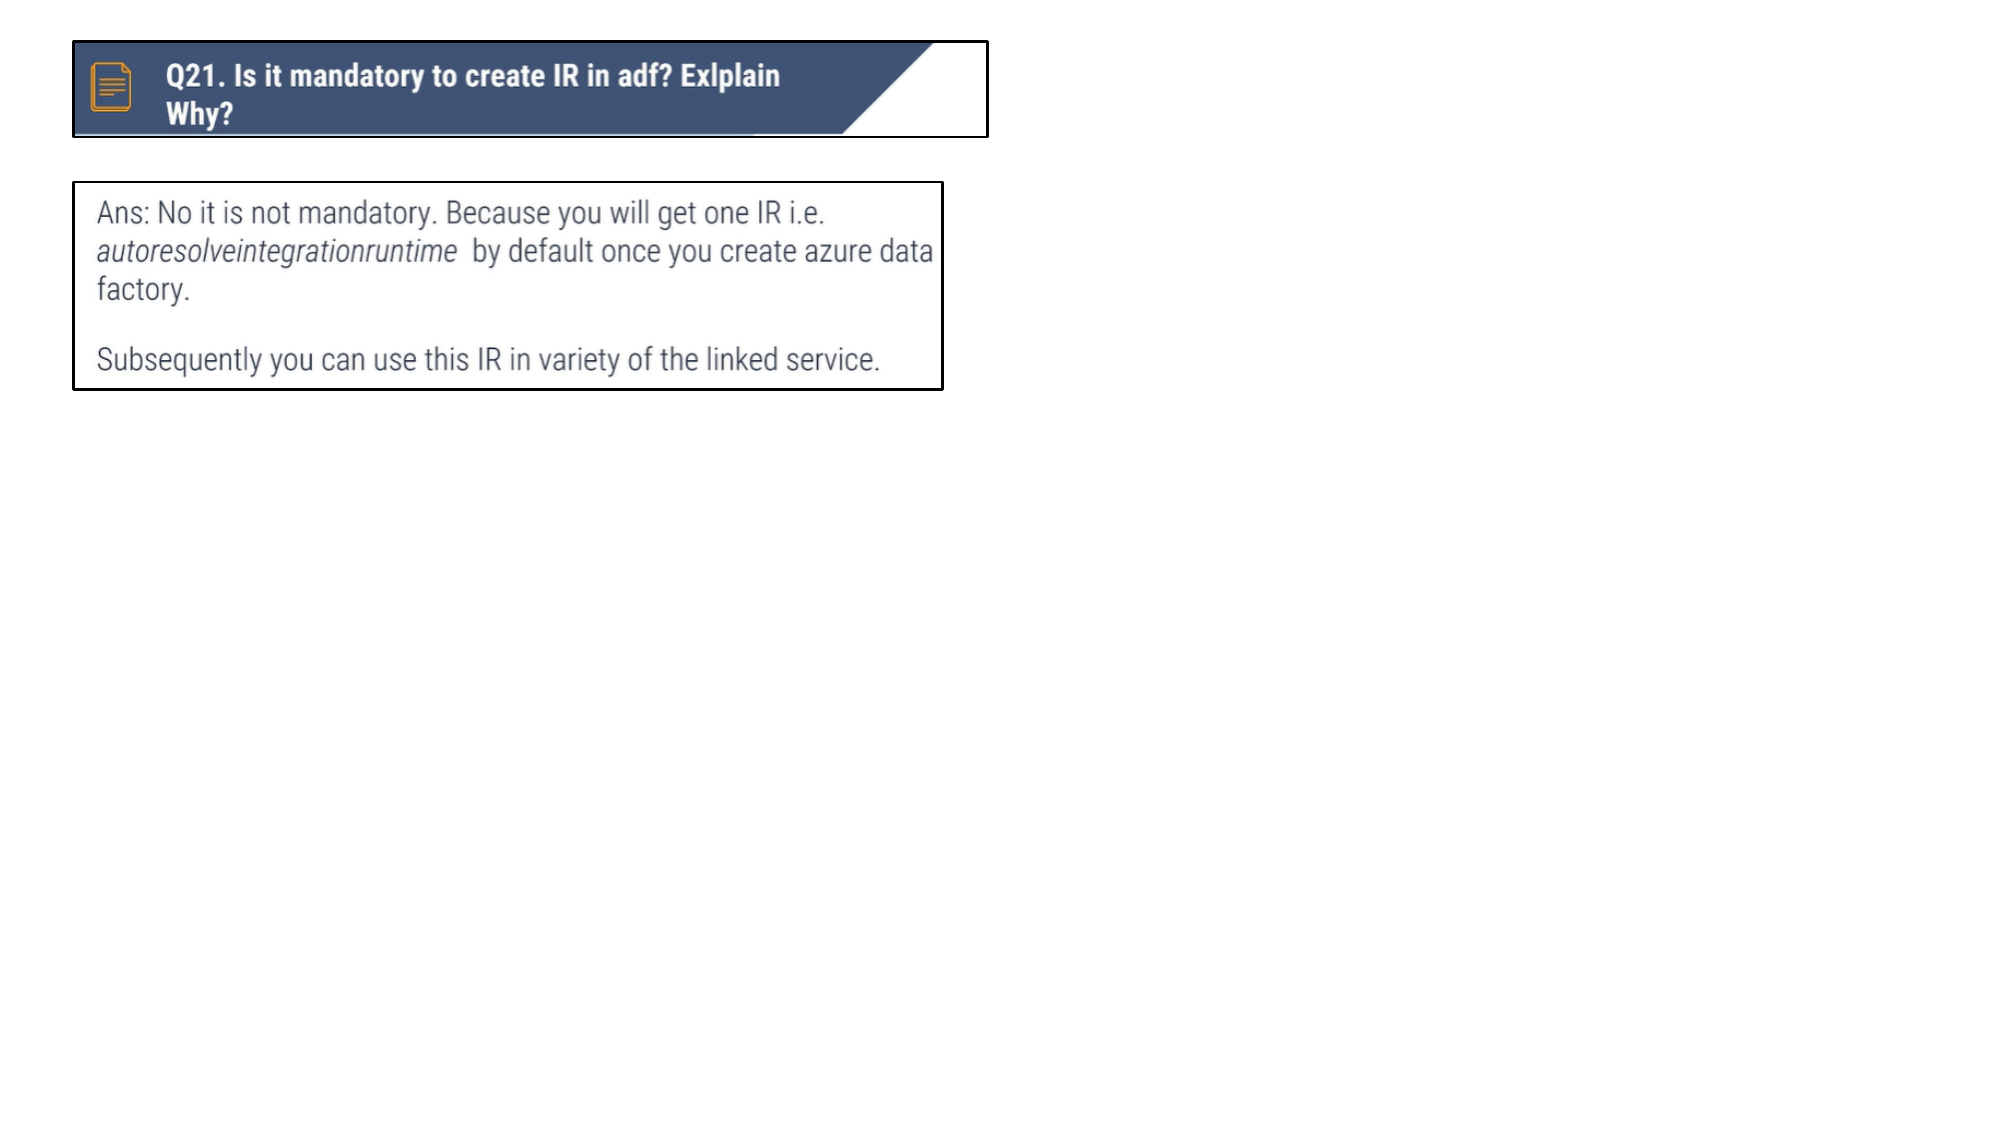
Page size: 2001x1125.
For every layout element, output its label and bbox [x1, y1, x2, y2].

picture [74, 183, 942, 389]
picture [74, 42, 987, 136]
